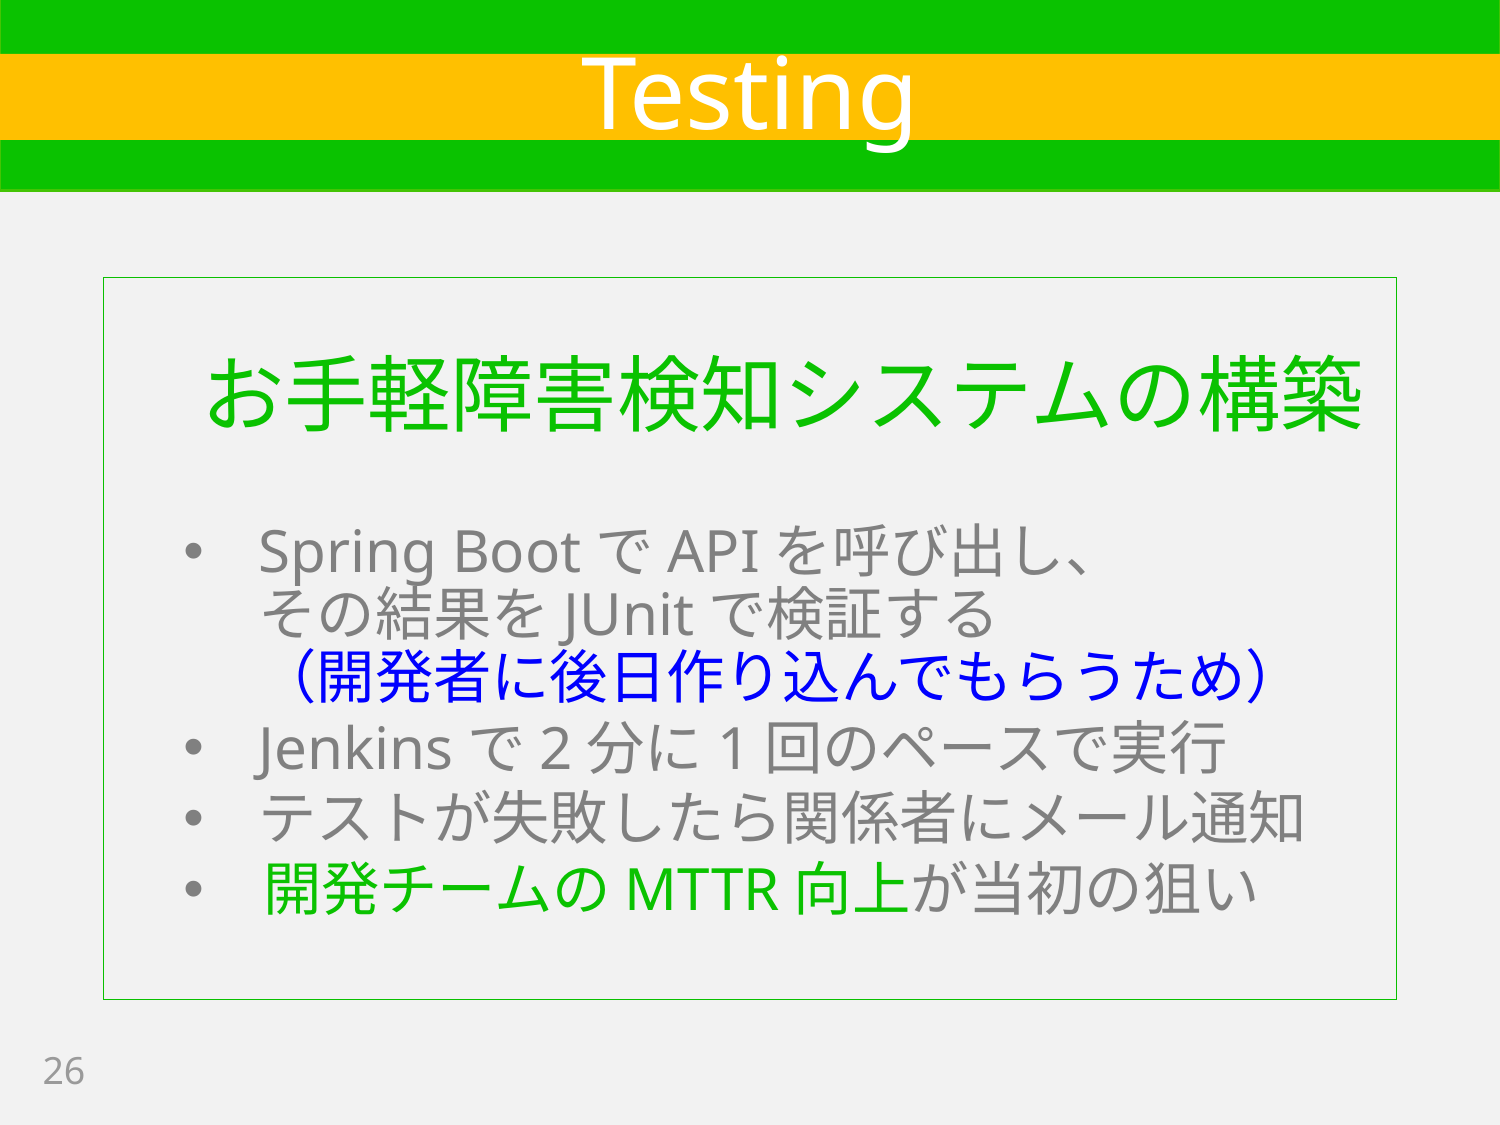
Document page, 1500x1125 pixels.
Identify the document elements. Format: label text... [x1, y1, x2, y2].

slide_number 26 [27, 1042, 146, 1102]
list お手軽障害検知システムの構築 Spring BootでAPIを呼び出し、 その結果をJUnitで検証する （開発者に後日作り込んでもらうため） Jenkinsで2分に1回のペースで実行 テストが失敗したら関係者にメール通知 開発チームのMTTR向上が当初の狙い [103, 277, 1397, 1000]
title Testing [0, 53, 1500, 140]
